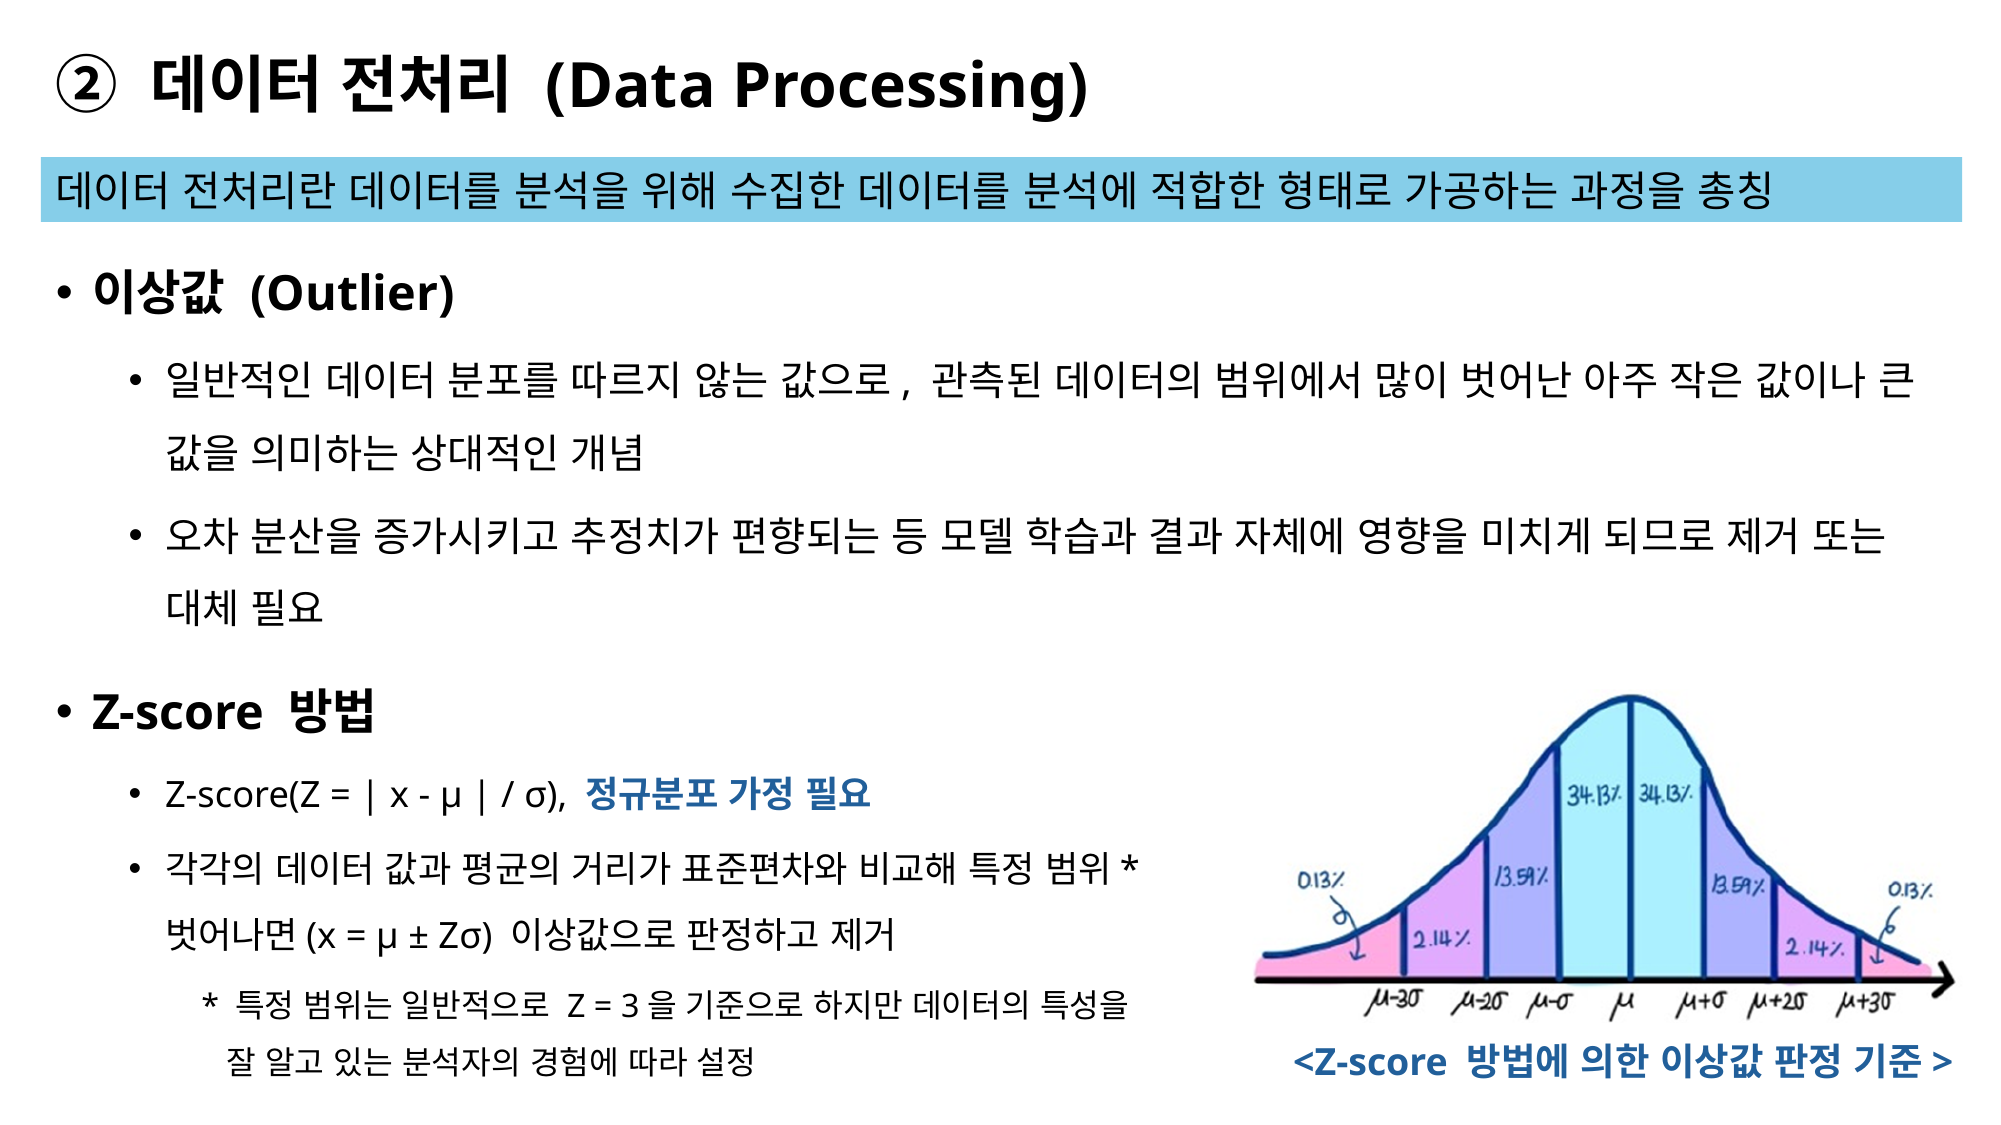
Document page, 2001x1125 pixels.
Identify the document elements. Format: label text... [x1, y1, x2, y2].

text_box <Z-score 방법에 의한 이상값 판정 기준> [1250, 1003, 1997, 1091]
picture [1252, 688, 1963, 1023]
title ② 데이터 전처리 (Data Processing) [40, 36, 1963, 138]
text_box 데이터 전처리란 데이터를 분석을 위해 수집한 데이터를 분석에 적합한 형태로 가공하는 과정을 총칭 [40, 157, 1963, 222]
list 이상값 (Outlier) 일반적인 데이터 분포를 따르지 않는 값으로, 관측된 데이터의 범위에서 많이 벗어난 아주 작은 값이나 큰 값을 의미하는 상대적인 개념 오차 분산을 증가시키고 추정치가 편향되는 등 모델 학습과 결과 자체에 영향을 미치게 되므로 제거 또는 대체 필요 Z-score 방법 Z-score(Z = | x - μ | / σ), 정규분포 가정 필요 각각의 데이터 값과 평균의 거리가 표준편차와 비교해 특정 범위* 벗어나면(x = μ ± Zσ) 이상값으로 판정하고 제거 * 특정 범위는 일반적으로 Z = 3을 기준으로 하지만 데이터의 특성을 잘 알고 있는 분석자의 경험에 따라 설정 [40, 225, 1963, 1089]
